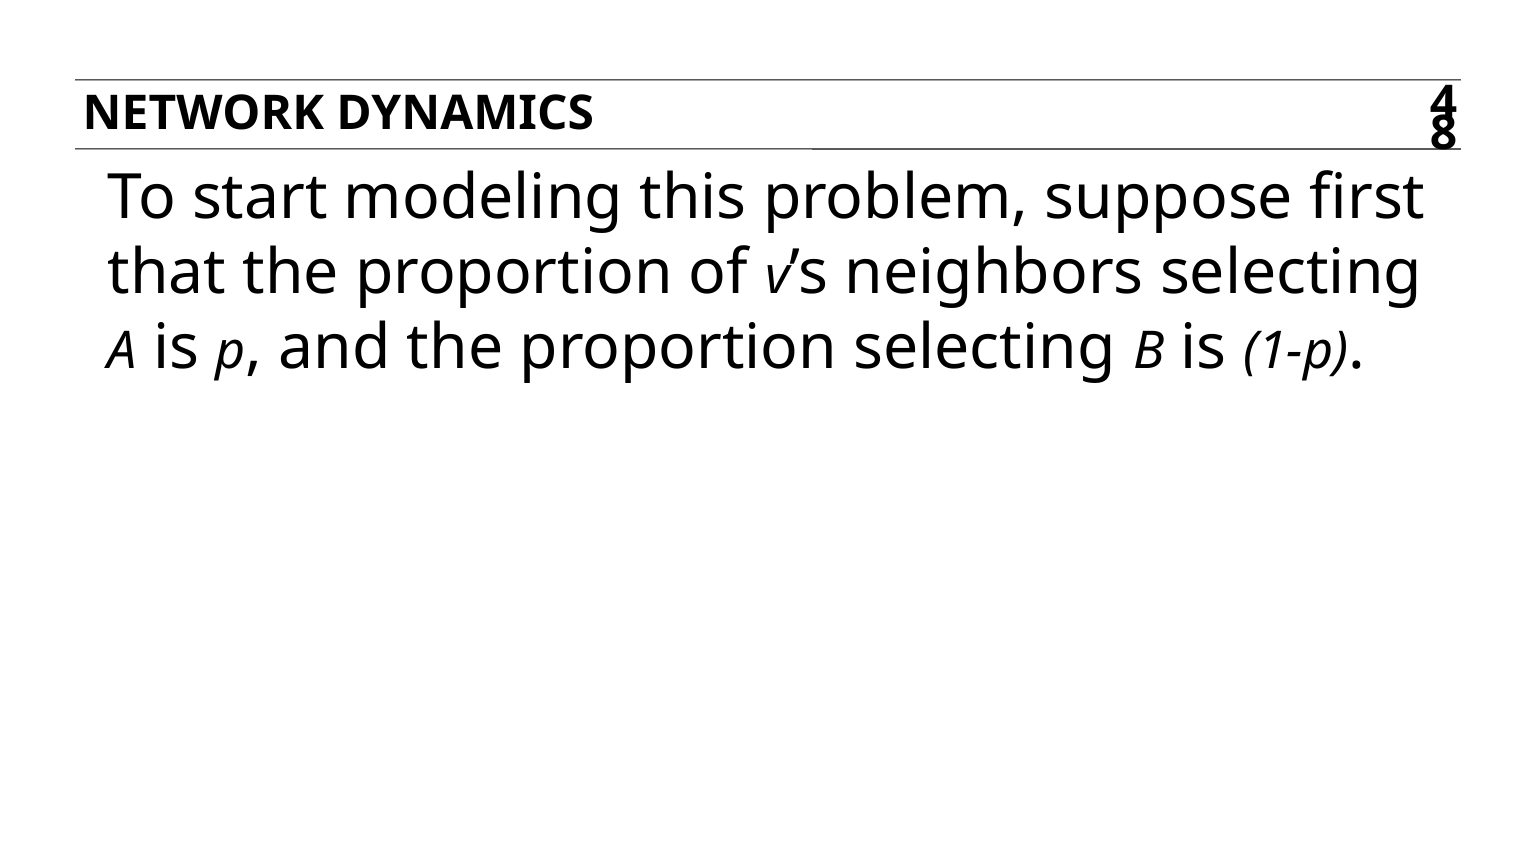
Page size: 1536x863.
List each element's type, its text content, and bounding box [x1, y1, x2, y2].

text_box To start modeling this problem, suppose first that the proportion of v’s neighbors selecting A is p, and the proportion selecting B is (1-p). [92, 148, 1468, 388]
slide_number 48 [1419, 86, 1461, 138]
list Network dynamics [67, 81, 1118, 132]
